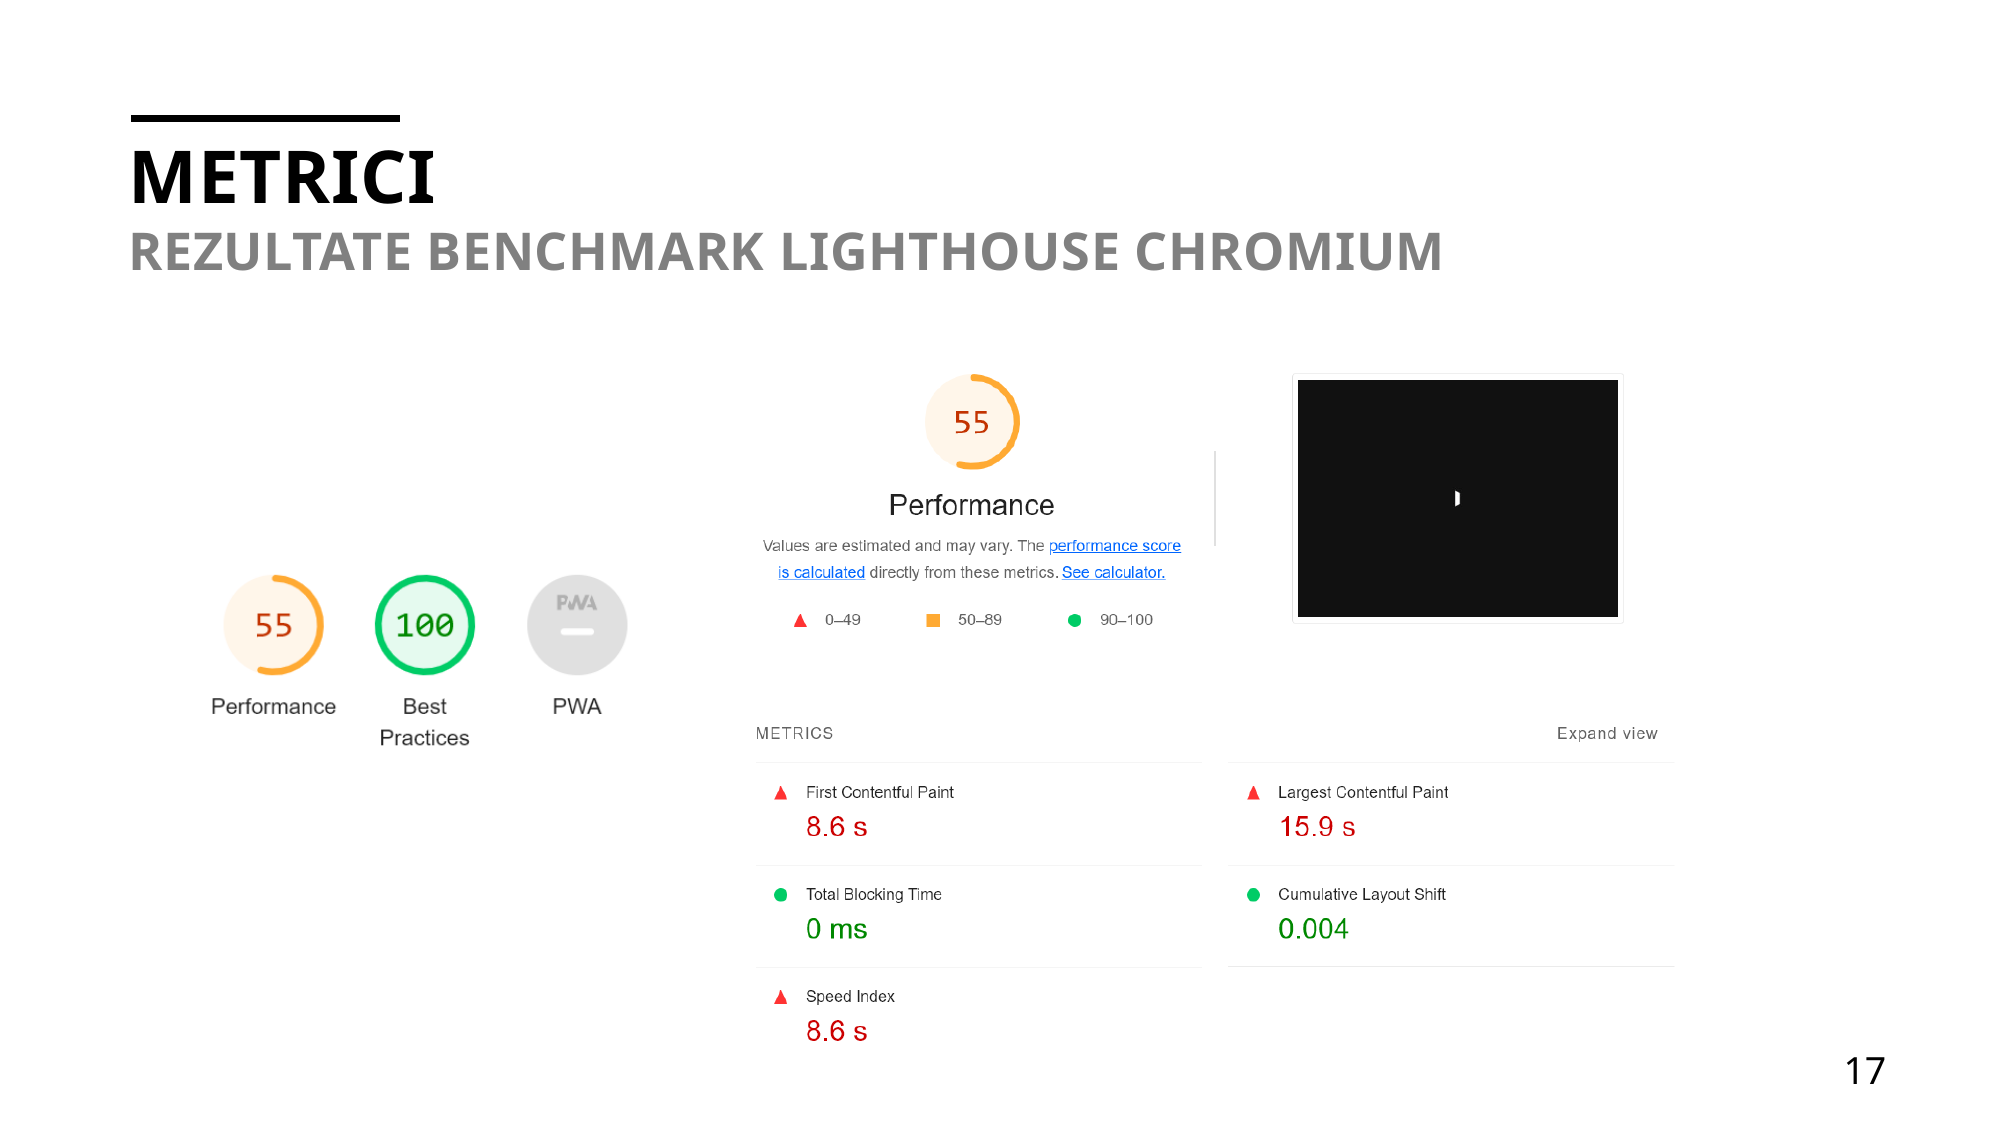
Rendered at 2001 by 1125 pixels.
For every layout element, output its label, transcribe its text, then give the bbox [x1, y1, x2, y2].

title Metrici rezultate benchmark lighthouse chromium [114, 122, 1886, 296]
picture [185, 555, 664, 784]
picture [728, 330, 1697, 1056]
slide_number 17 [1791, 1042, 1902, 1103]
